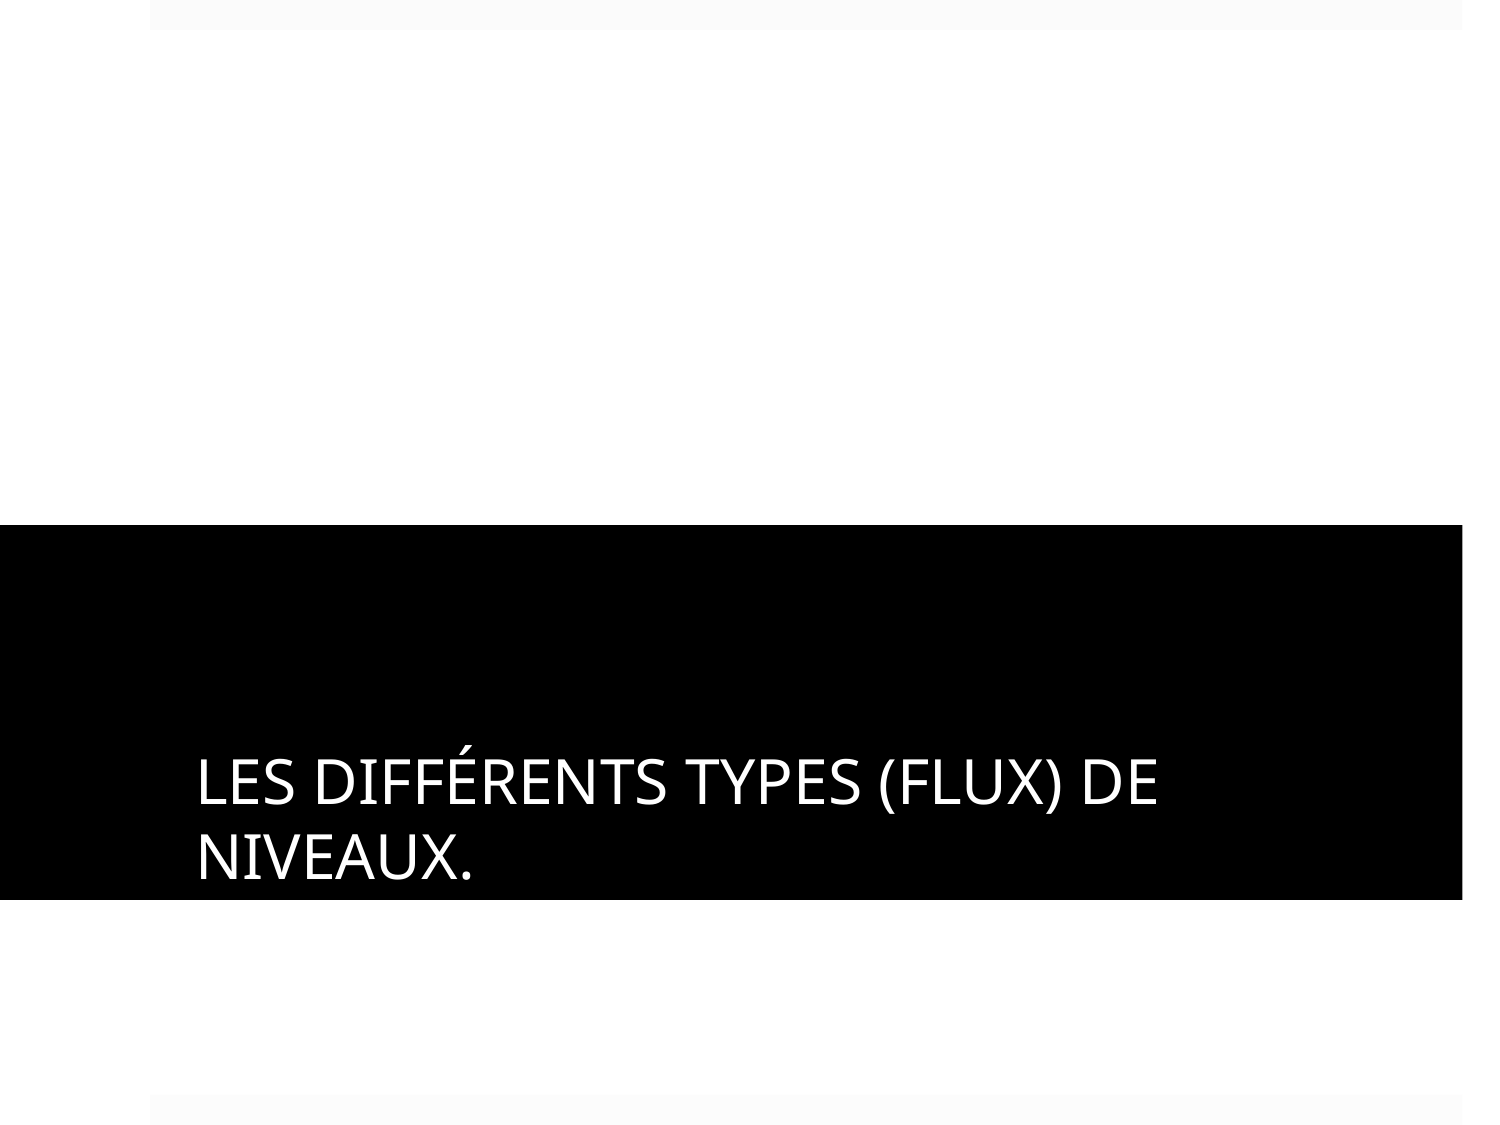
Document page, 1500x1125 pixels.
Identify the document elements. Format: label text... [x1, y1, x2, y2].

title Les différents types (FLUX) de NIVEAUX. [0, 525, 1463, 900]
